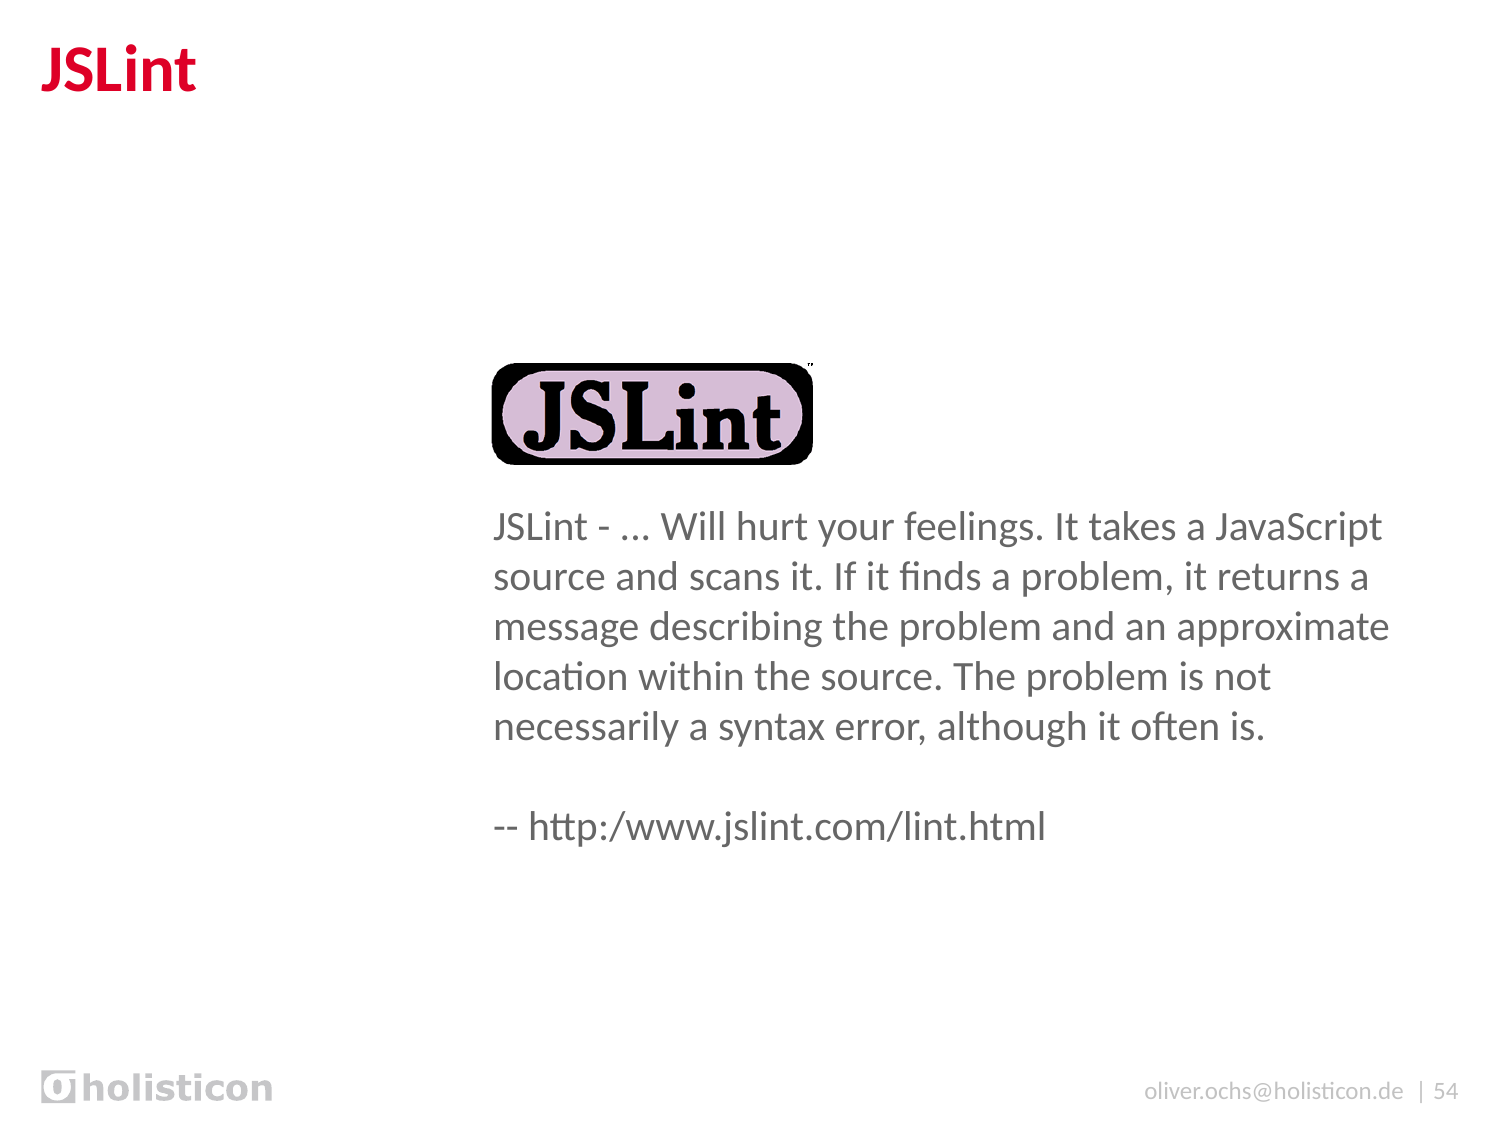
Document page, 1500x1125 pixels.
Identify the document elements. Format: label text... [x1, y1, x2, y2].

text_box JSLint - ... Will hurt your feelings. It takes a JavaScript source and scans it. If it finds a problem, it returns a message describing the problem and an approximate location within the source. The problem is not necessarily a syntax error, although it often is. -- http:/www.jslint.com/lint.html [478, 491, 1471, 982]
picture [491, 363, 813, 465]
title JSLint [41, 24, 1436, 188]
